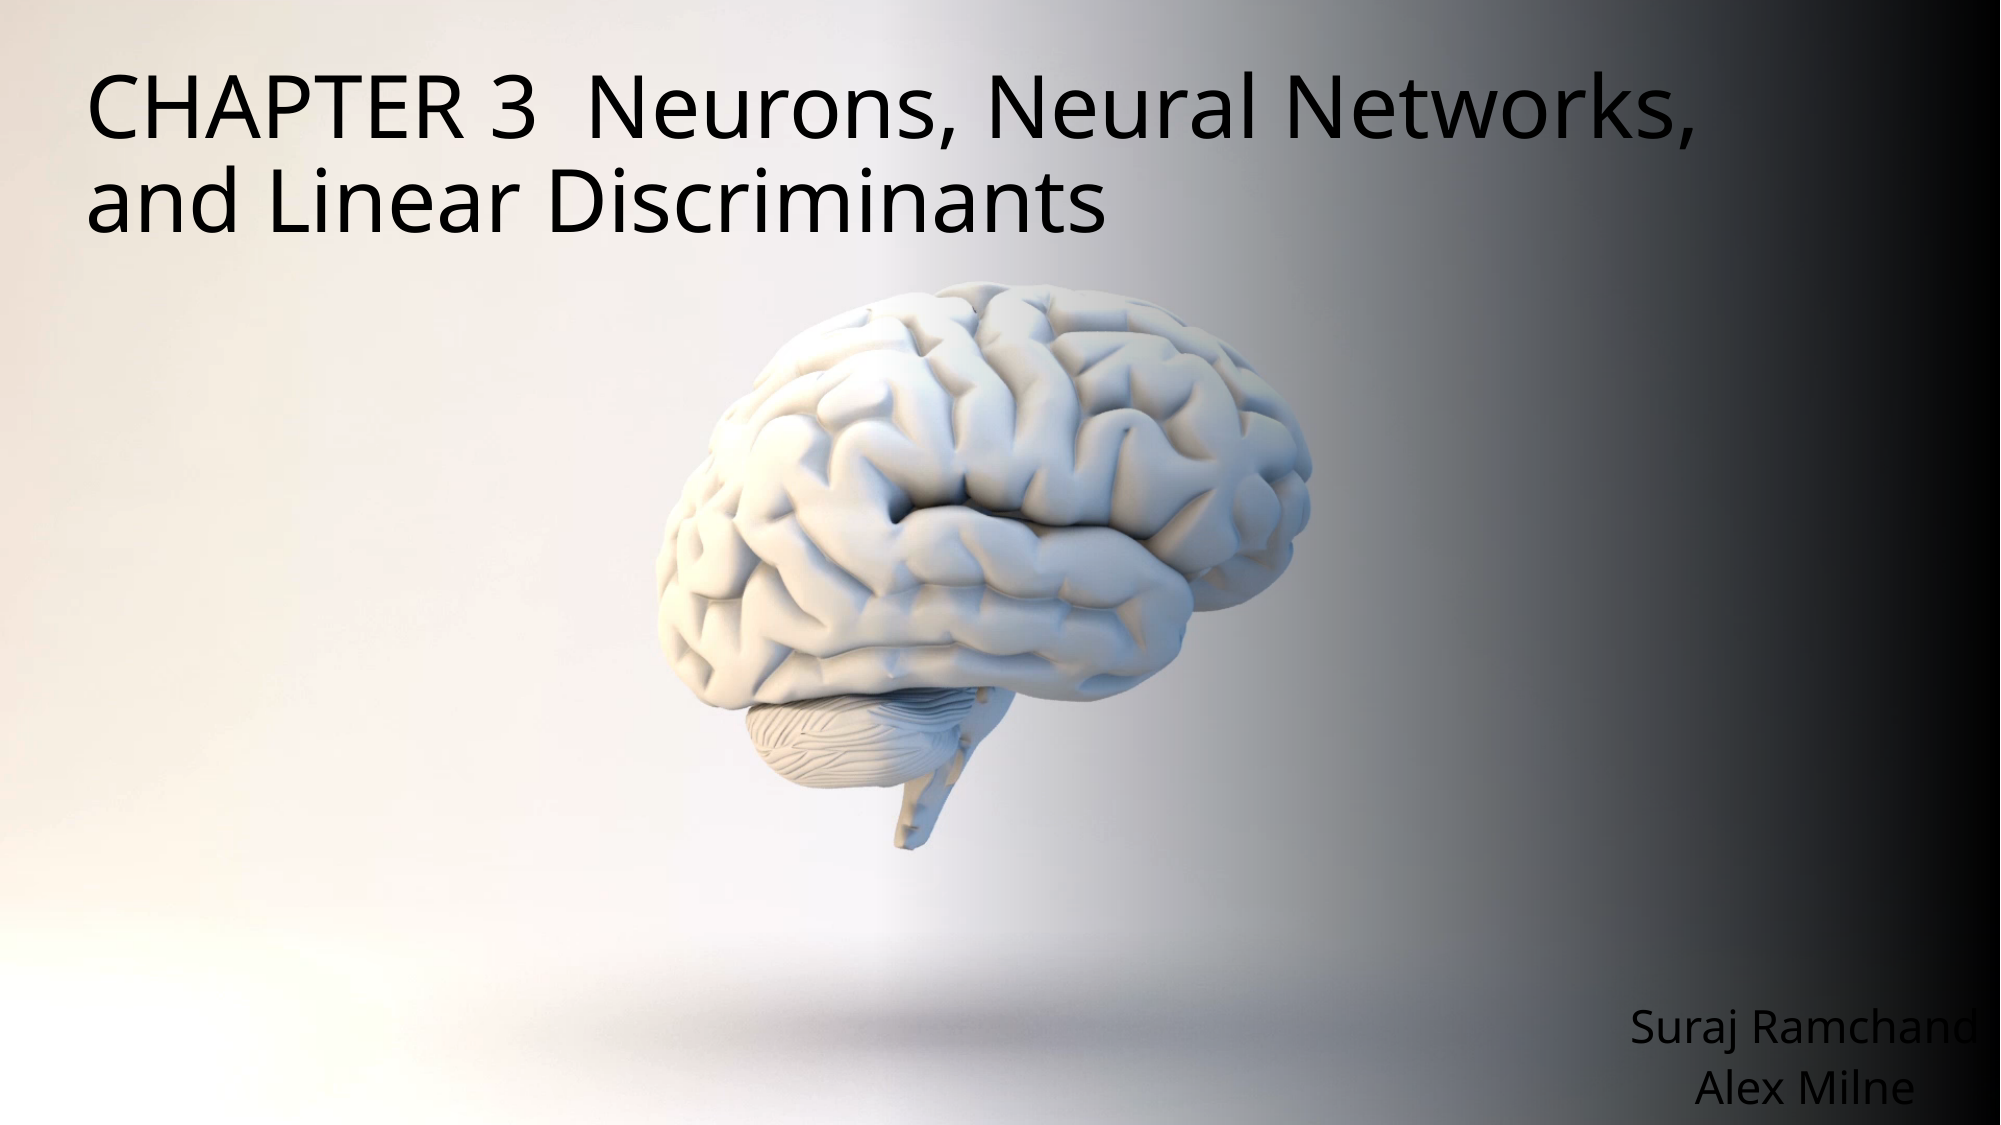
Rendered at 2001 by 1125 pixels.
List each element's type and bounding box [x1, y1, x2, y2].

text_box [0, 0, 2000, 1125]
